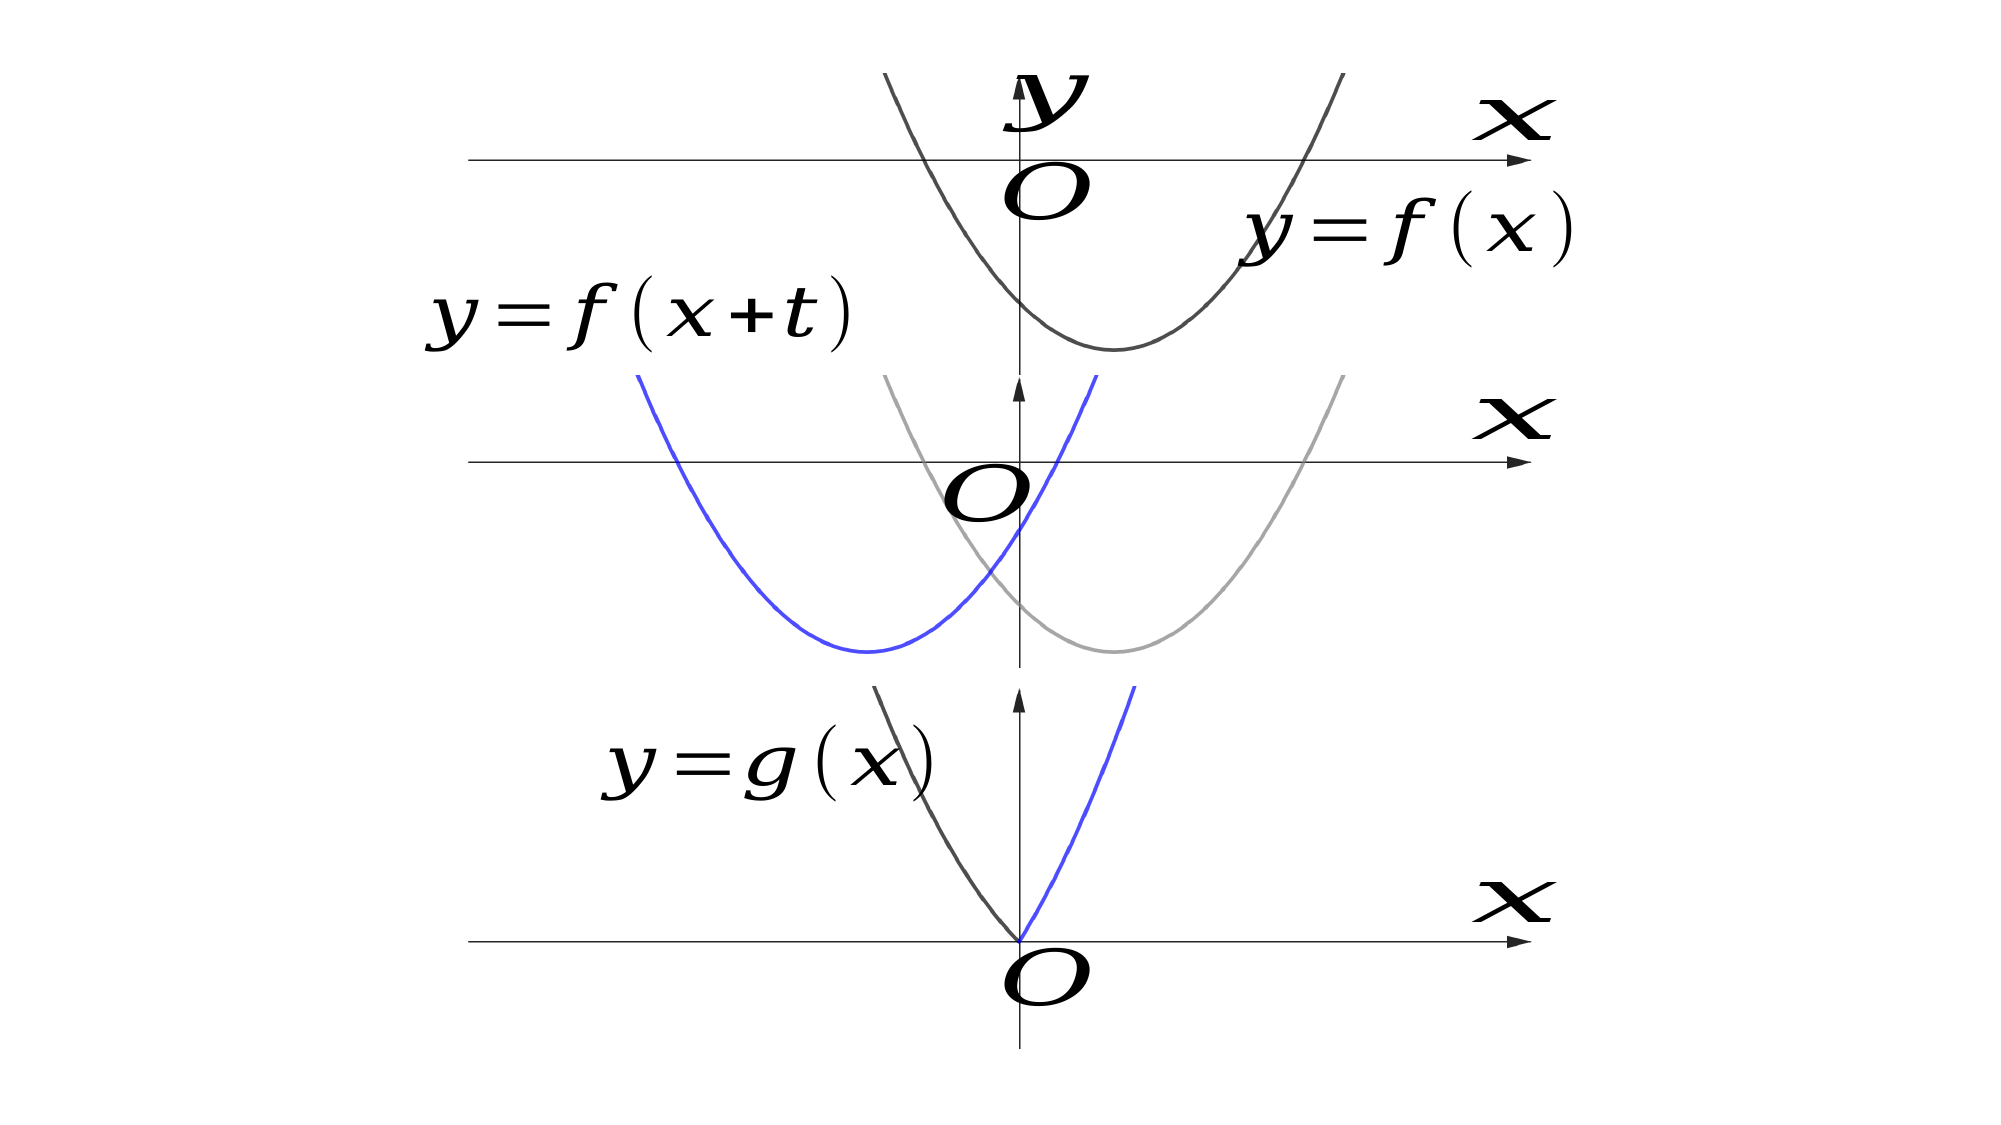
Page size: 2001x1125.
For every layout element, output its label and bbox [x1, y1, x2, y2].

picture [467, 73, 1533, 668]
picture [467, 686, 1533, 1049]
